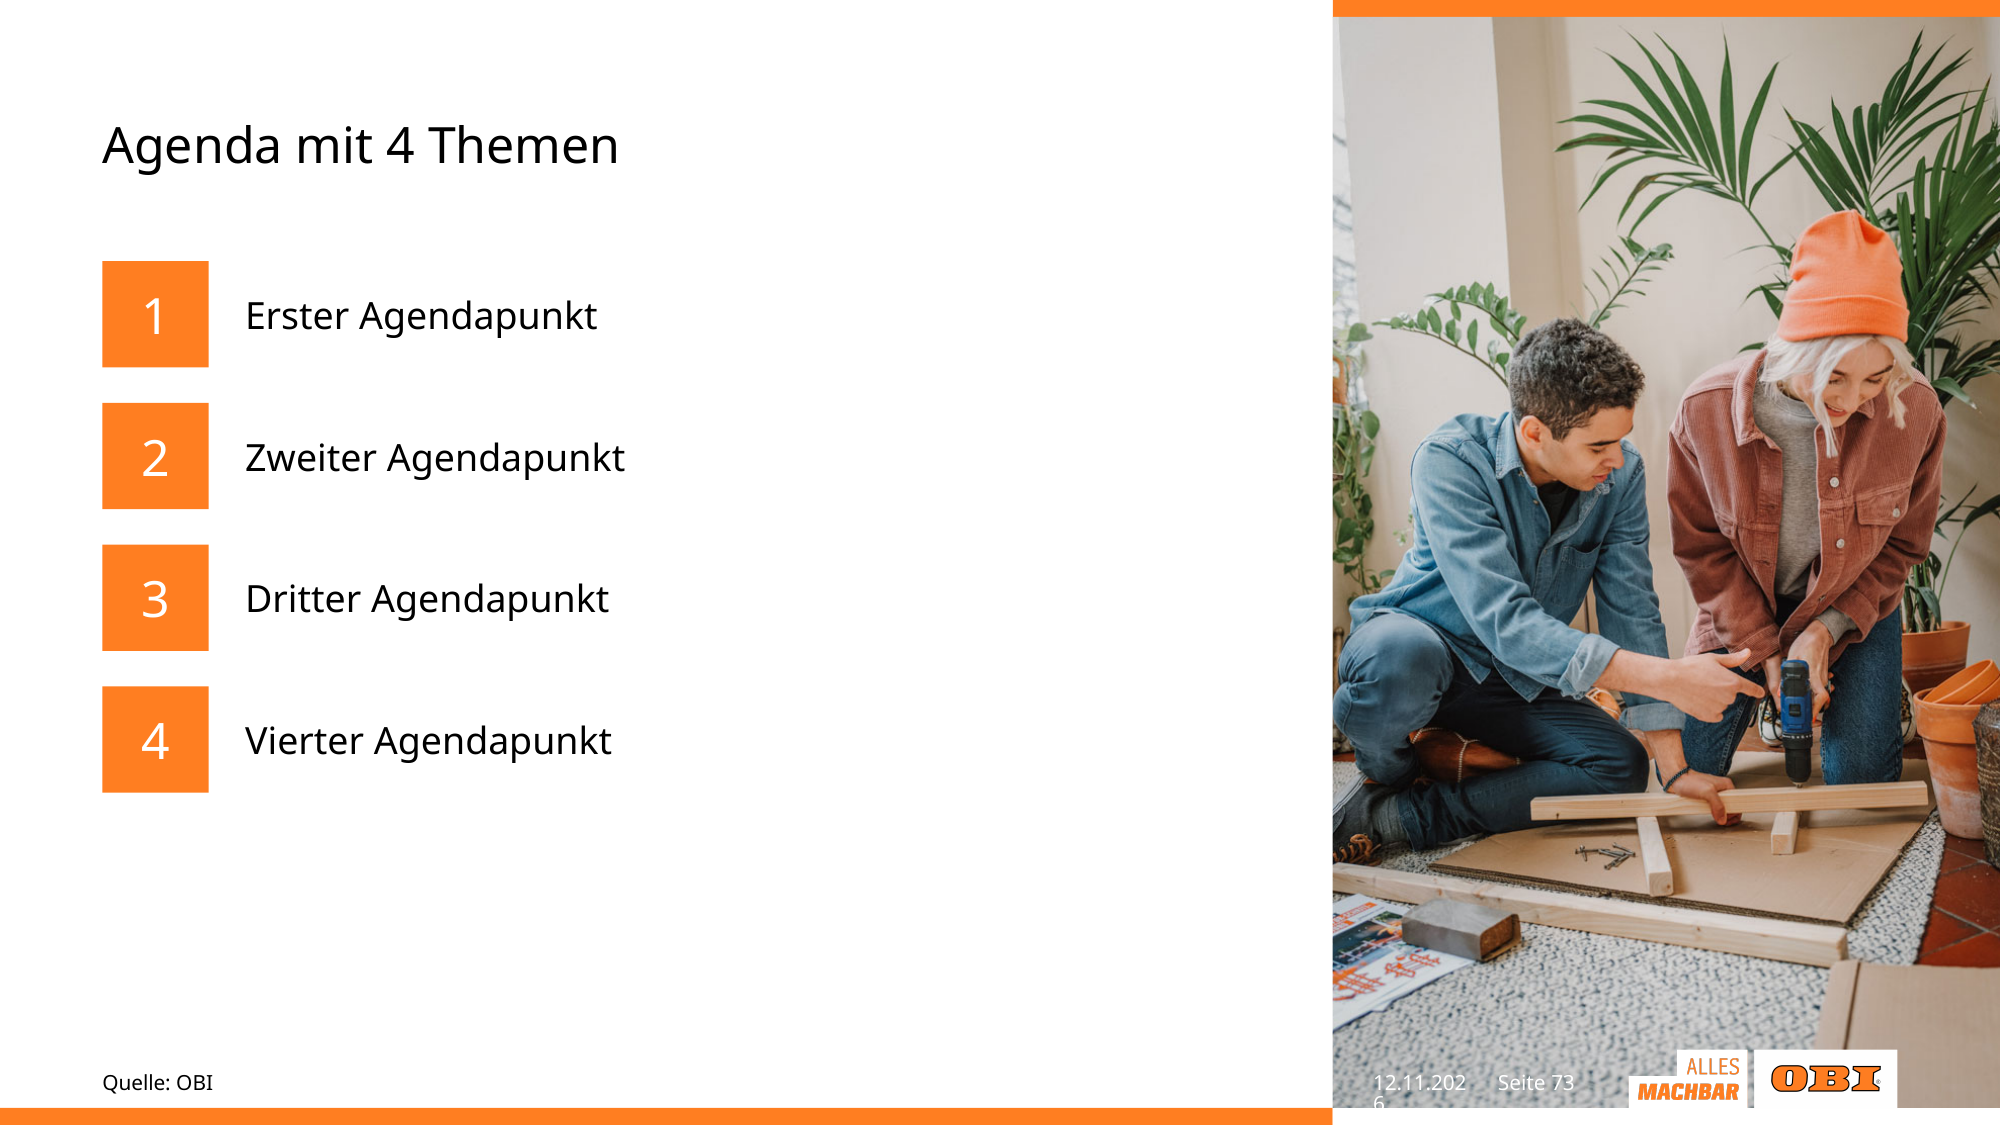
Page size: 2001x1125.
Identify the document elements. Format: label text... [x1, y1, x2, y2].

list 3 [102, 544, 209, 651]
list Vierter Agendapunkt [245, 716, 1271, 763]
footer Quelle: OBI [102, 1071, 1271, 1097]
picture [1332, 16, 2000, 1109]
list Zweiter Agendapunkt [245, 433, 1271, 479]
list 4 [102, 686, 209, 793]
list Dritter Agendapunkt [245, 575, 1271, 621]
list 1 [102, 261, 209, 368]
list 2 [102, 402, 209, 510]
title Agenda mit 4 Themen [102, 112, 1271, 174]
list Erster Agendapunkt [245, 291, 1271, 337]
